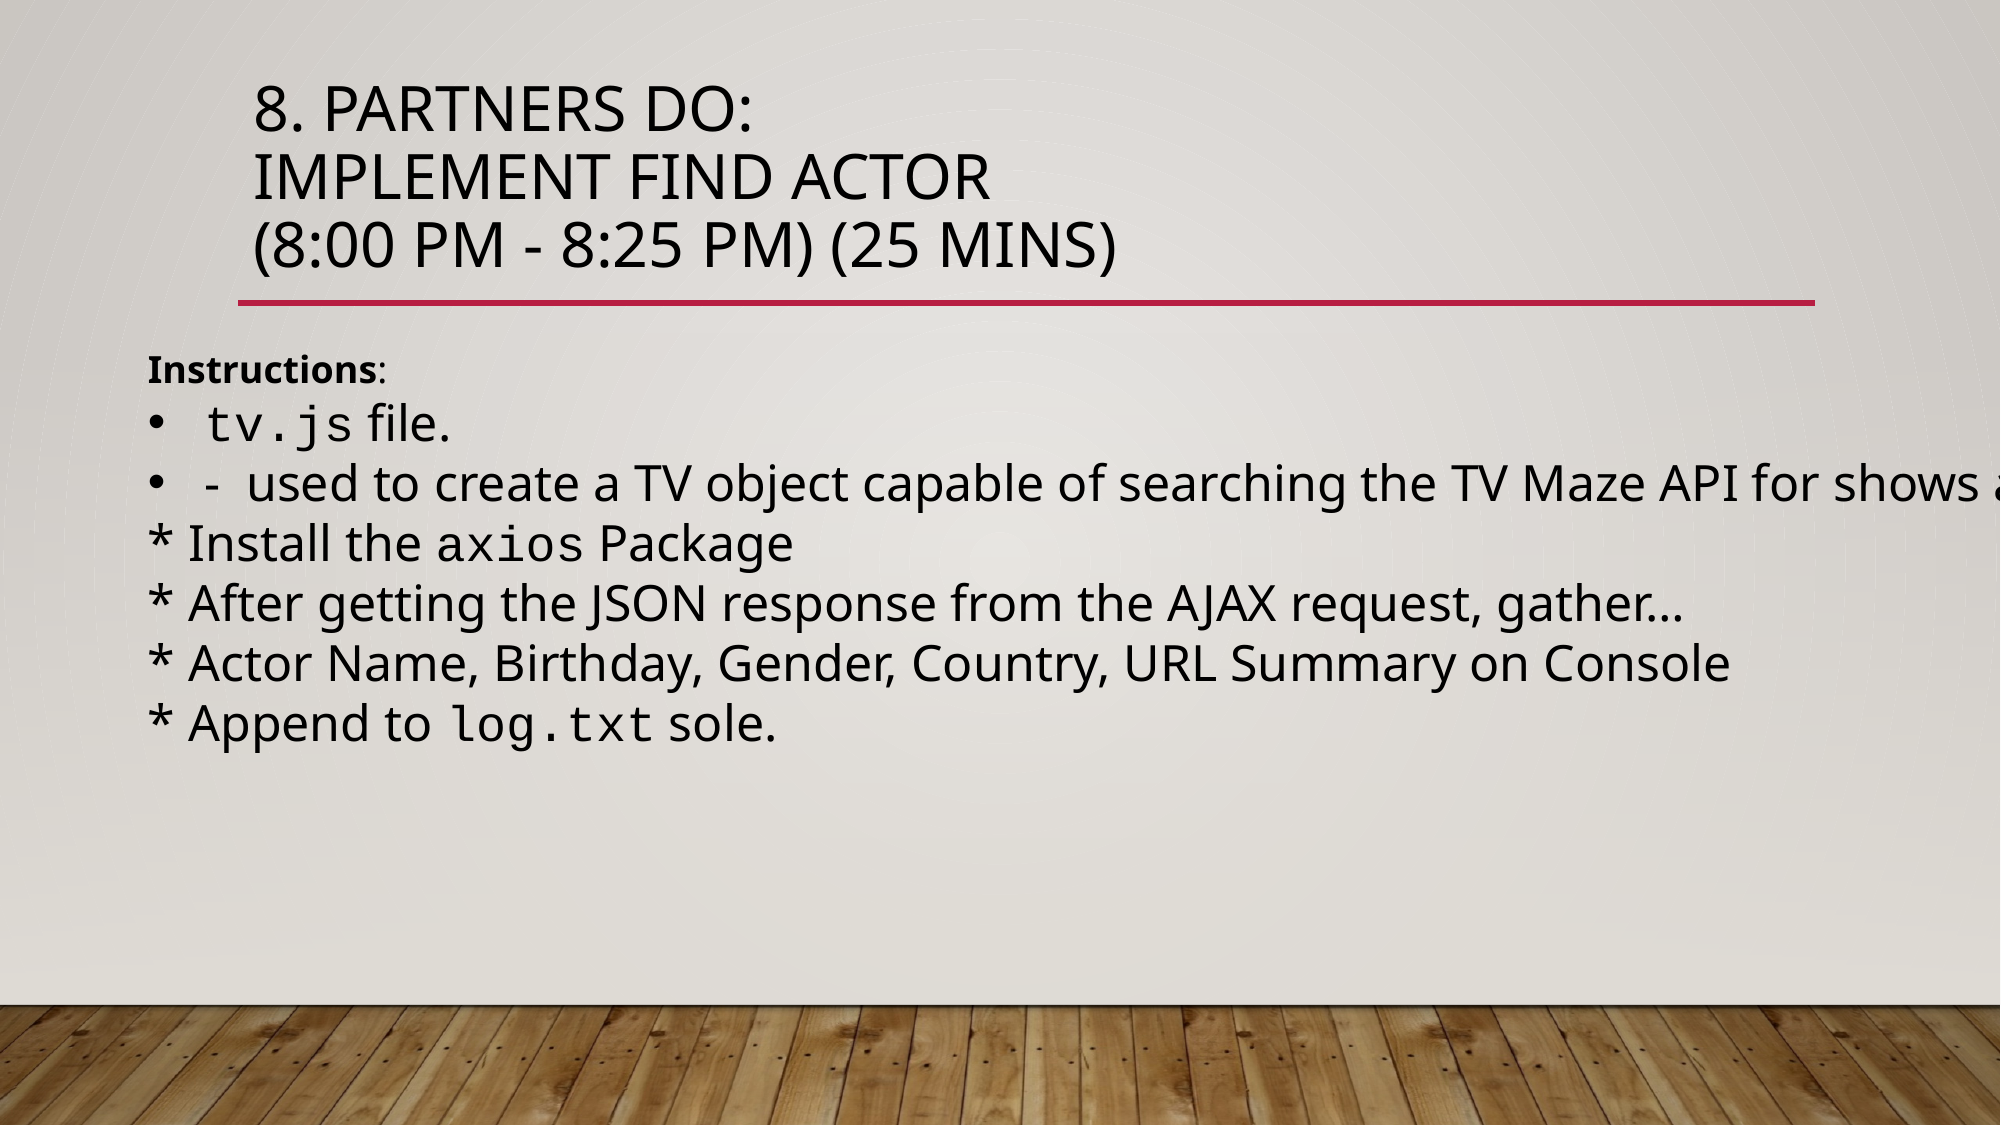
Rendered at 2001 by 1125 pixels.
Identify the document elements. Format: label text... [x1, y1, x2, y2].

title 8. Partners Do: Implement Find Actor (8:00 PM - 8:25 PM) (25 mins) [238, 70, 1814, 291]
text_box Instructions: tv.js file. - used to create a TV object capable of searching the TV Maze API for shows and actors. * Install the axios Package * After getting the JSON response from the AJAX request, gather… * Actor Name, Birthday, Gender, Country, URL Summary on Console * Append to log.txt sole. [133, 339, 2000, 804]
picture [0, 1005, 2000, 1125]
